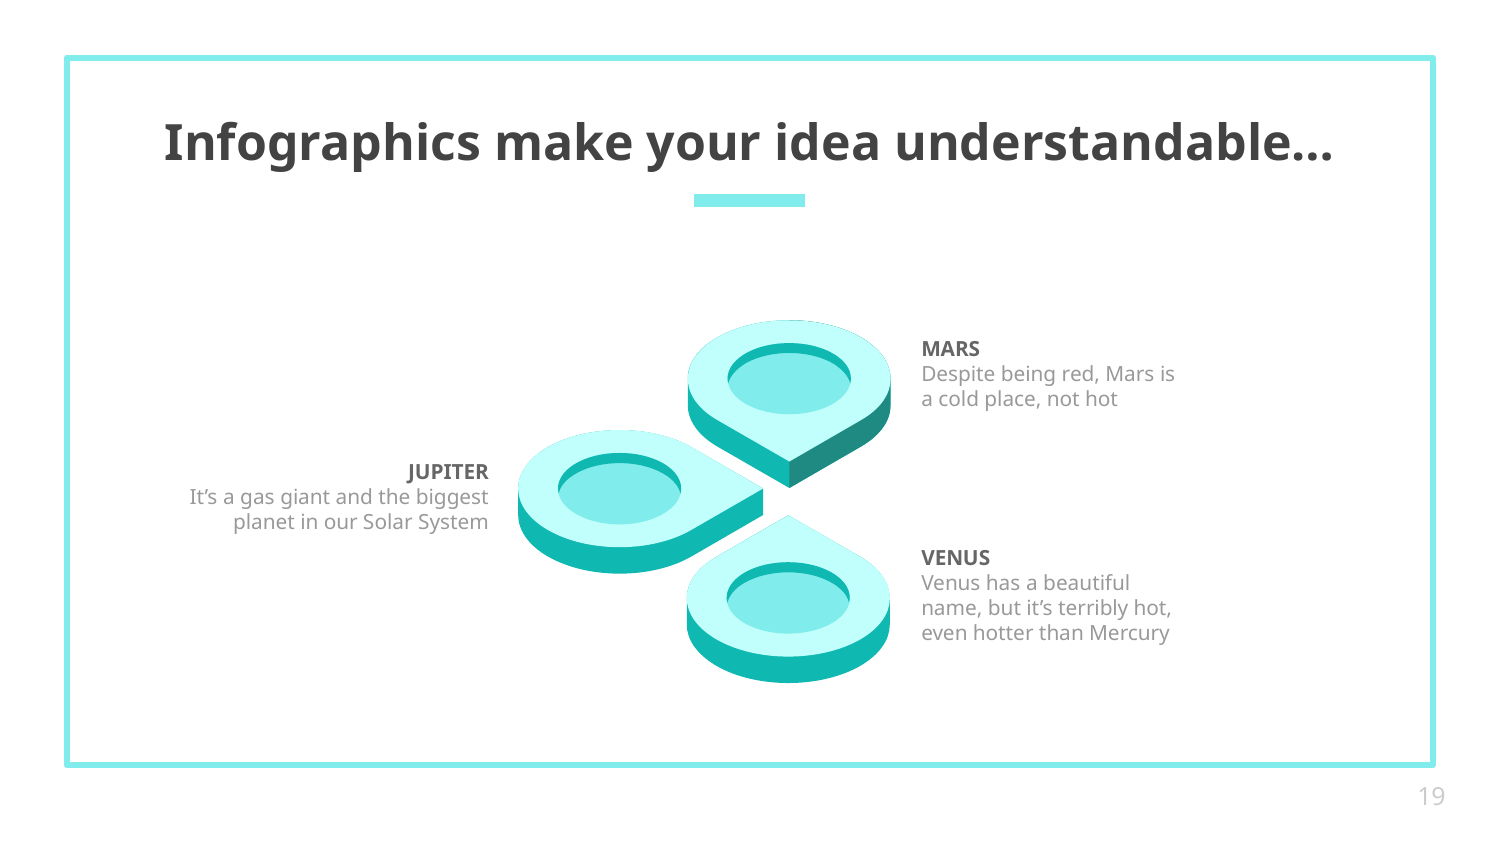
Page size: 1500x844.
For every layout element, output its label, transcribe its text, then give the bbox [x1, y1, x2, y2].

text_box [676, 514, 901, 684]
text_box MARS Despite being red, Mars is a cold place, not hot [906, 320, 1193, 444]
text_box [507, 429, 764, 574]
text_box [677, 319, 901, 489]
text_box VENUS Venus has a beautiful name, but it’s terribly hot, even hotter than Mercury [906, 529, 1208, 698]
text_box JUPITER It’s a gas giant and the biggest planet in our Solar System [163, 443, 502, 560]
slide_number 19 [1402, 764, 1493, 830]
title Infographics make your idea understandable… [0, 35, 1500, 186]
